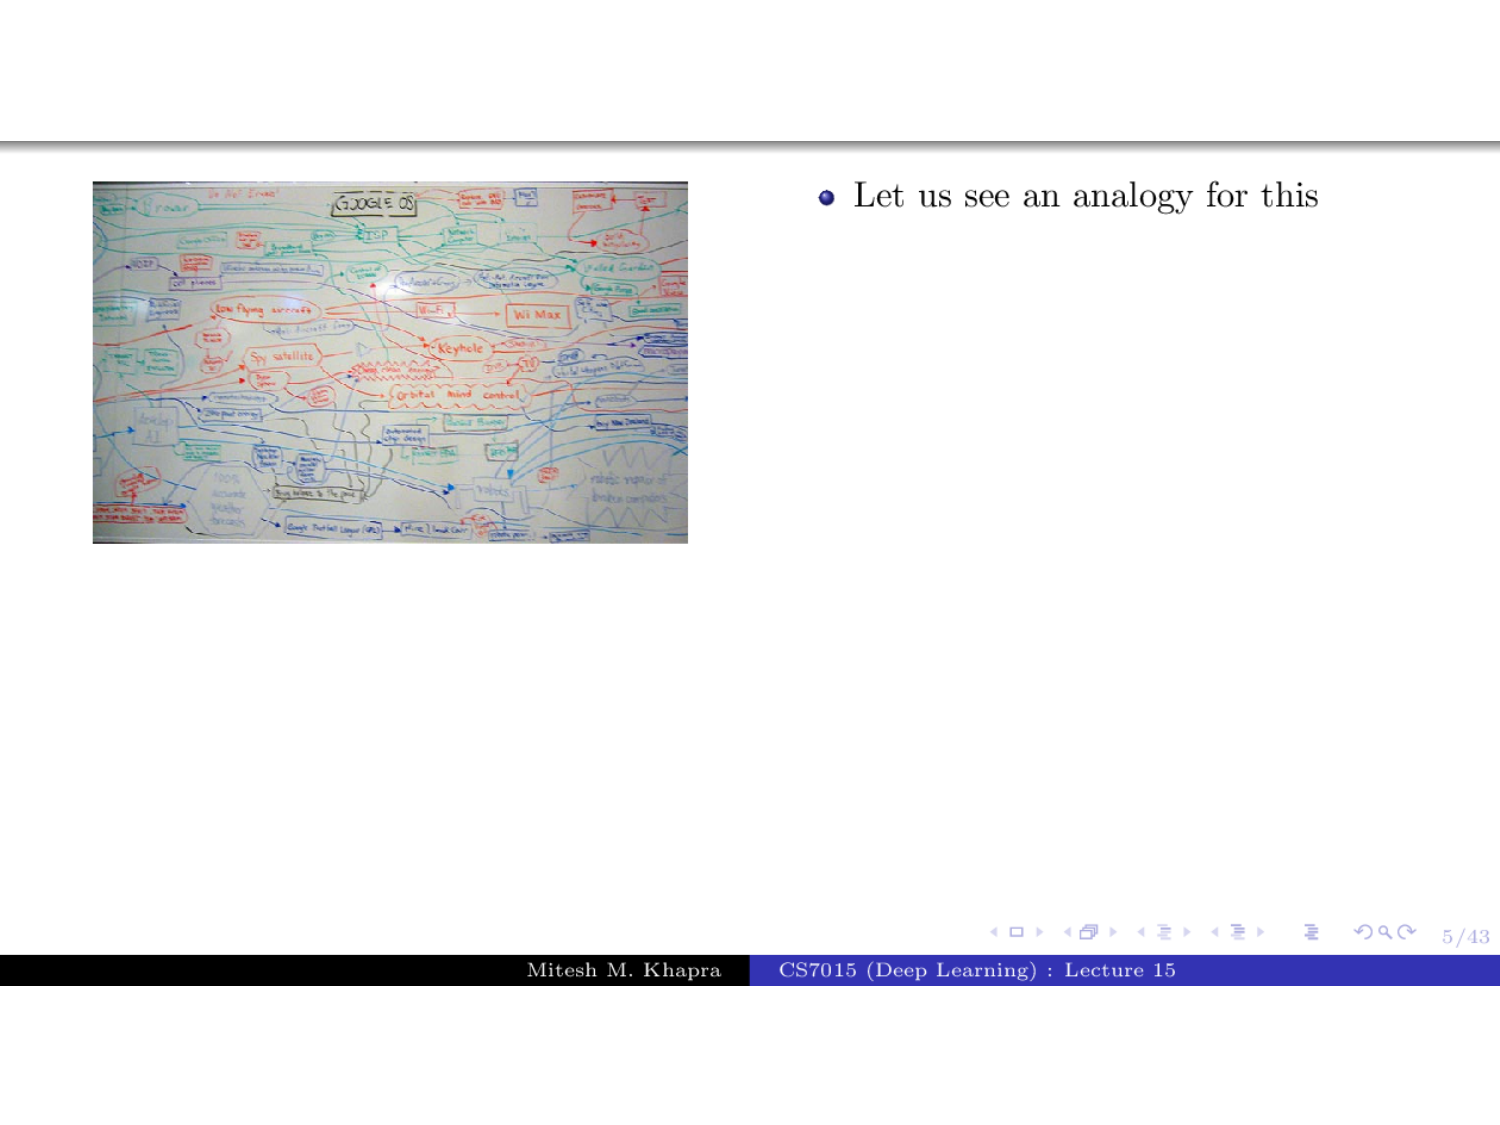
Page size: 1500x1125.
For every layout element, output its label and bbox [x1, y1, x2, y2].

picture [0, 141, 1500, 986]
